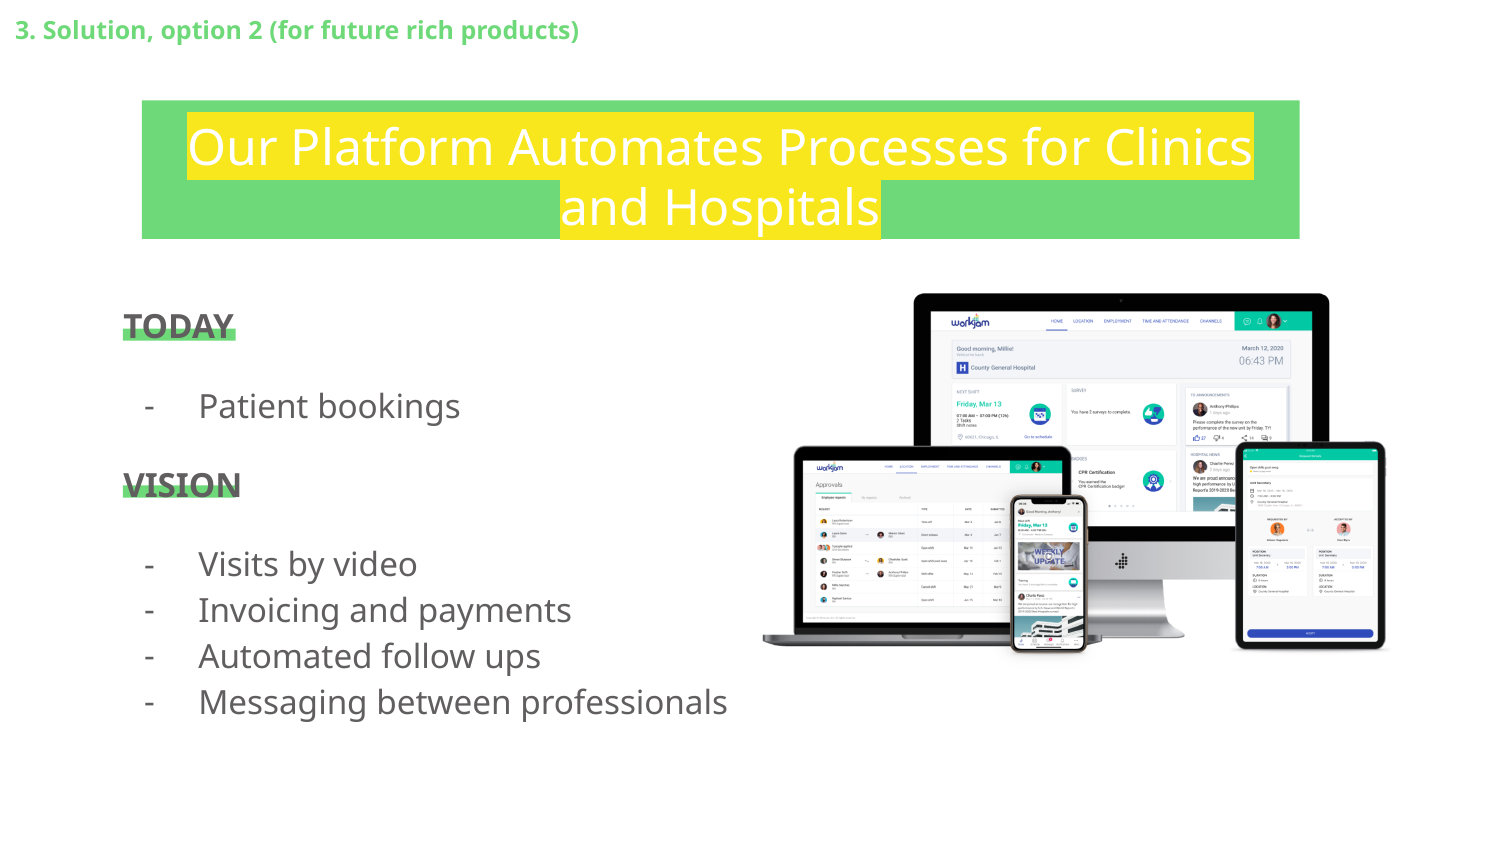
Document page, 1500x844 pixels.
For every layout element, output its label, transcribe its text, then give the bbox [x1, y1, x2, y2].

title Our Platform Automates Processes for Clinics and Hospitals [141, 100, 1300, 239]
text_box 3. Solution, option 2 (for future rich products) [0, 0, 1220, 67]
list TODAY Patient bookings VISION Visits by video Invoicing and payments Automated follow ups Messaging between professionals [108, 284, 787, 832]
picture [762, 292, 1394, 674]
